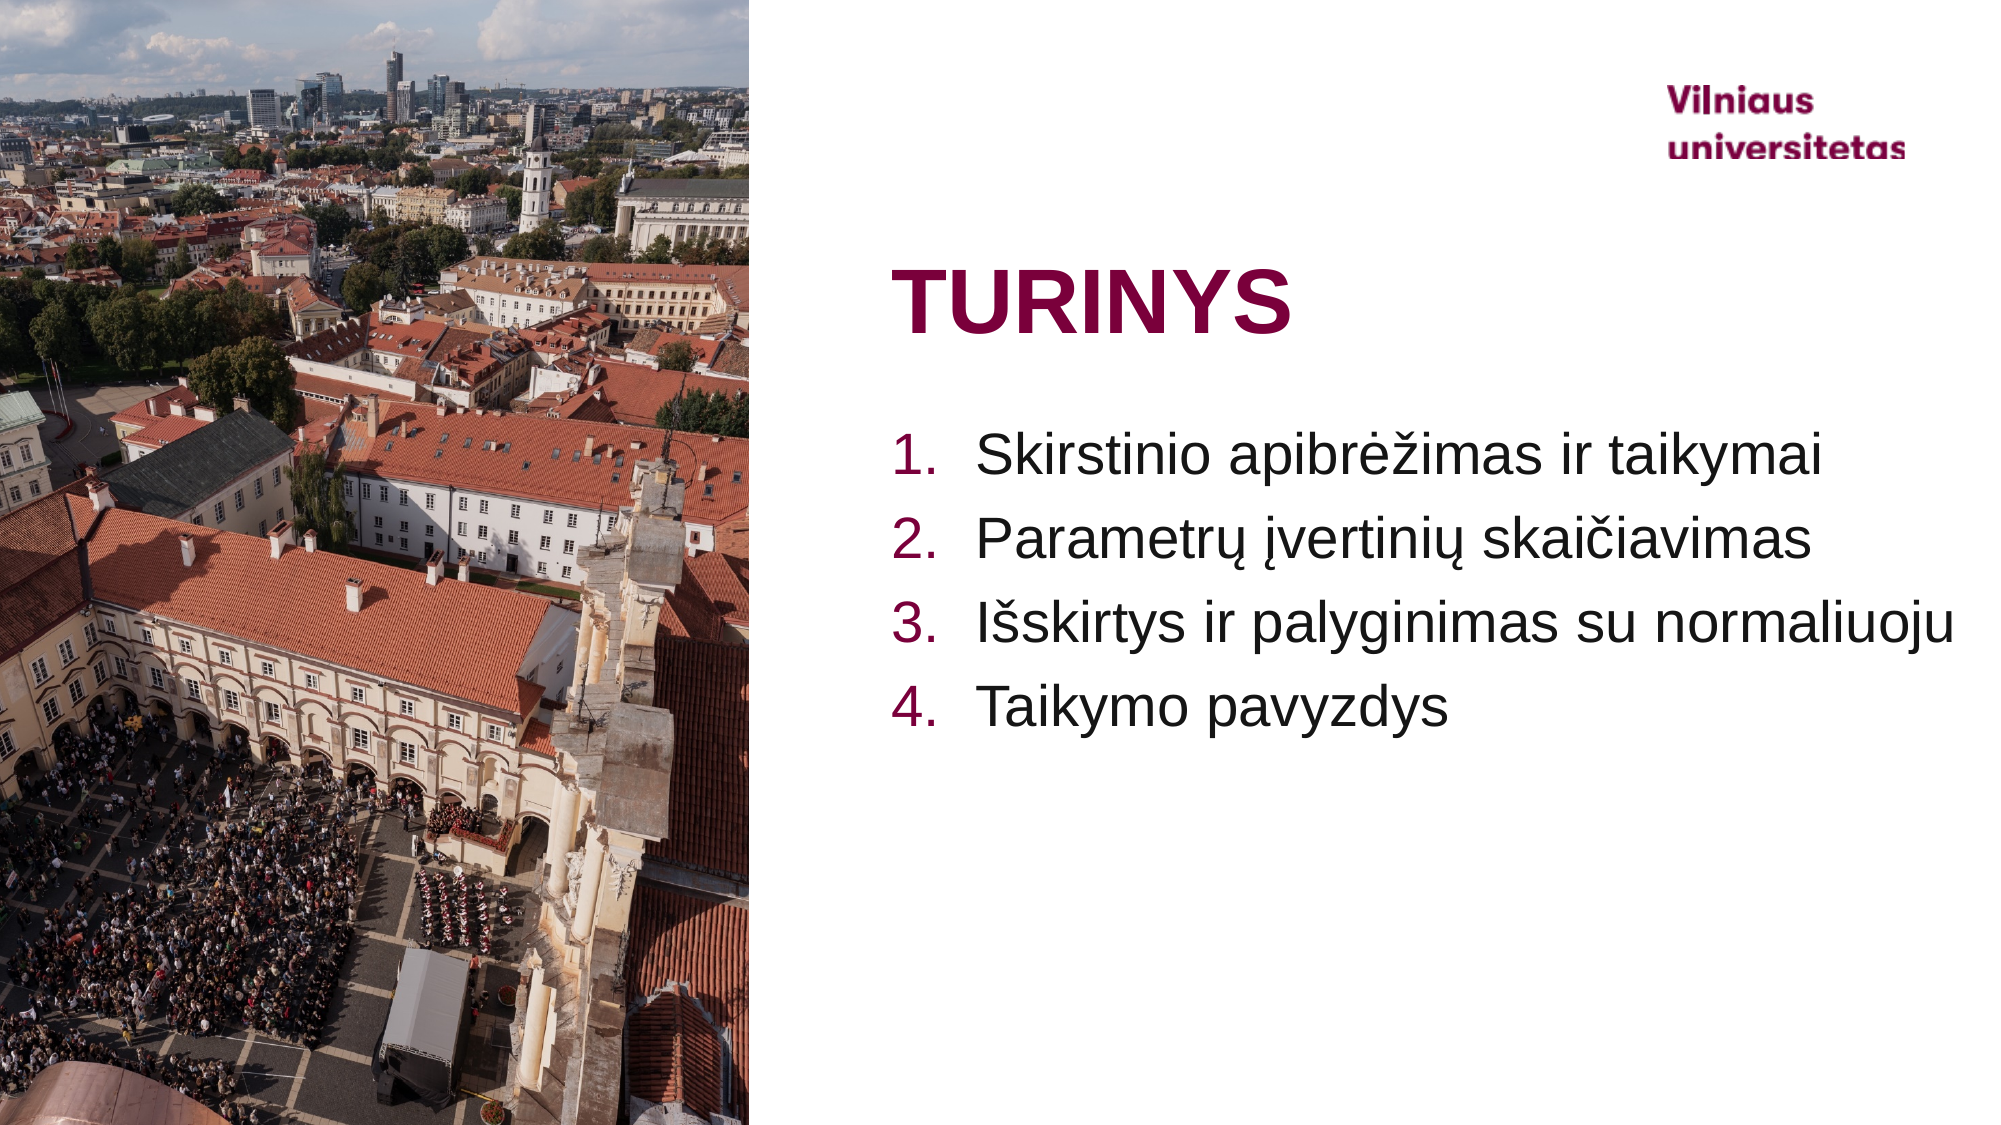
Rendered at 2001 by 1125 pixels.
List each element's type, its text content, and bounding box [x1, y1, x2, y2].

picture [0, 0, 749, 1125]
text_box TURINYS​ [876, 246, 2000, 417]
text_box Skirstinio apibrėžimas ir taikymai Parametrų įvertinių skaičiavimas Išskirtys ir palyginimas su normaliuoju Taikymo pavyzdys [876, 417, 2000, 1008]
